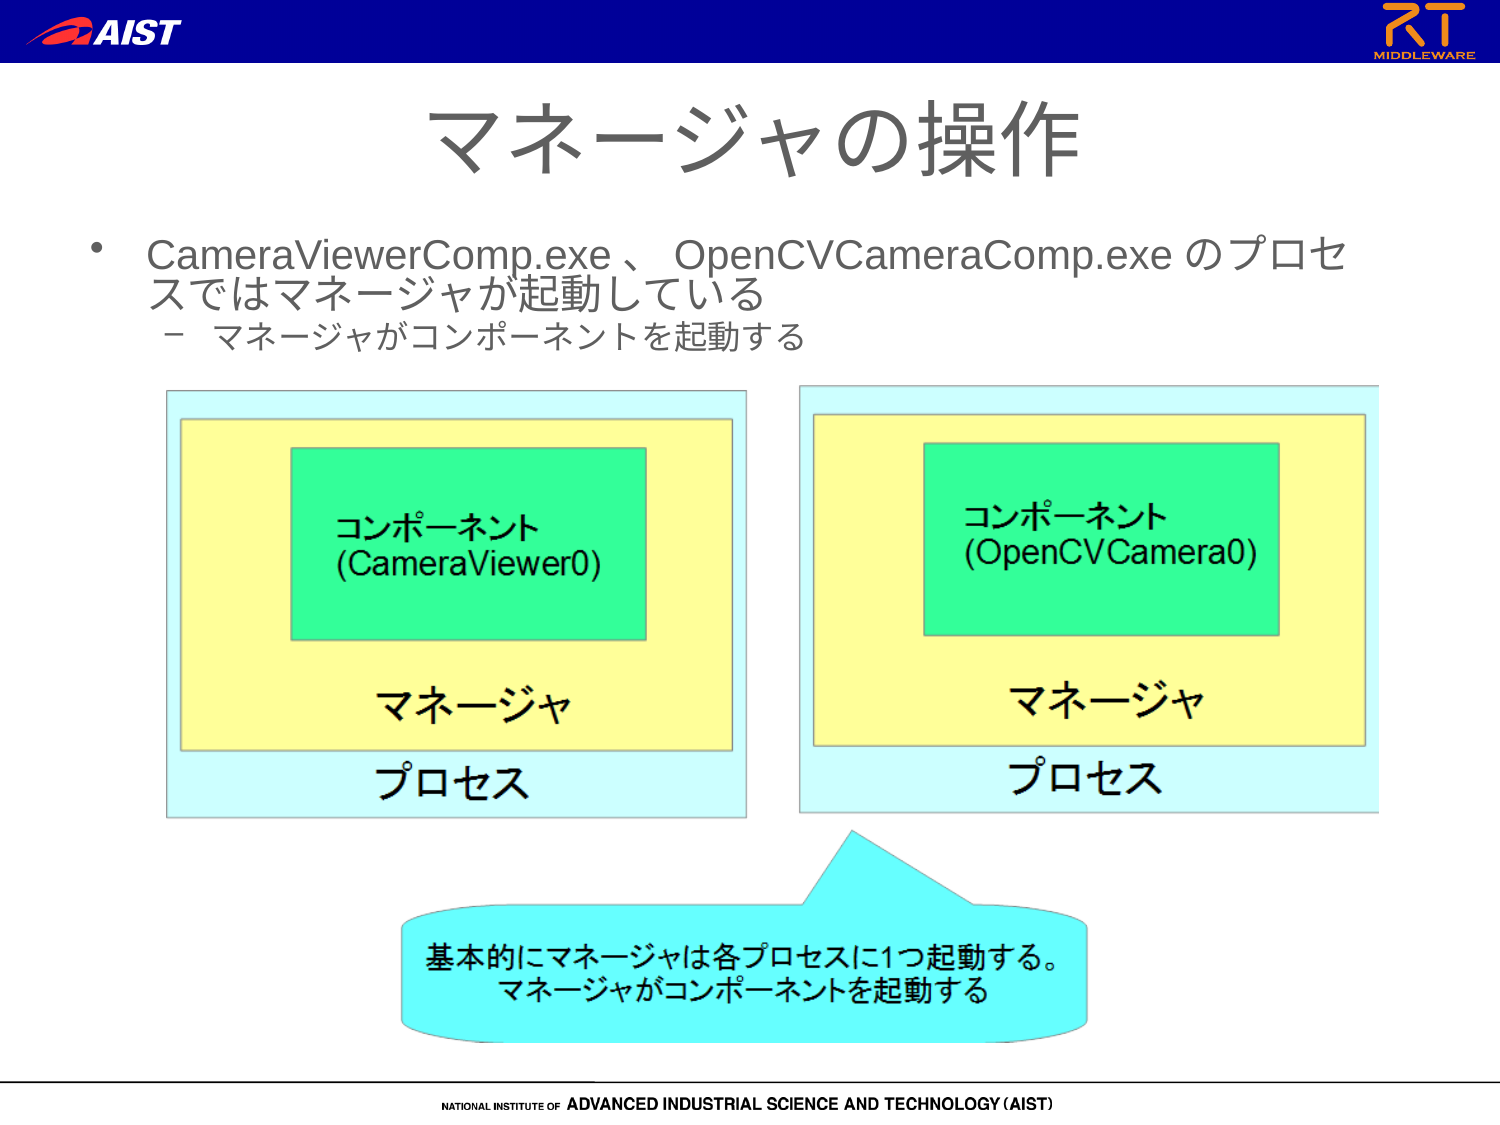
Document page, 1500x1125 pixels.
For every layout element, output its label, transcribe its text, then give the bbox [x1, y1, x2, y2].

picture [442, 1097, 1052, 1110]
title マネージャの操作 [29, 66, 1474, 208]
picture [0, 0, 1500, 63]
text_box CameraViewerComp.exe、OpenCVCameraComp.exeのプロセスではマネージャが起動している マネージャがコンポーネントを起動する [75, 229, 1374, 1021]
picture [166, 385, 1380, 1043]
